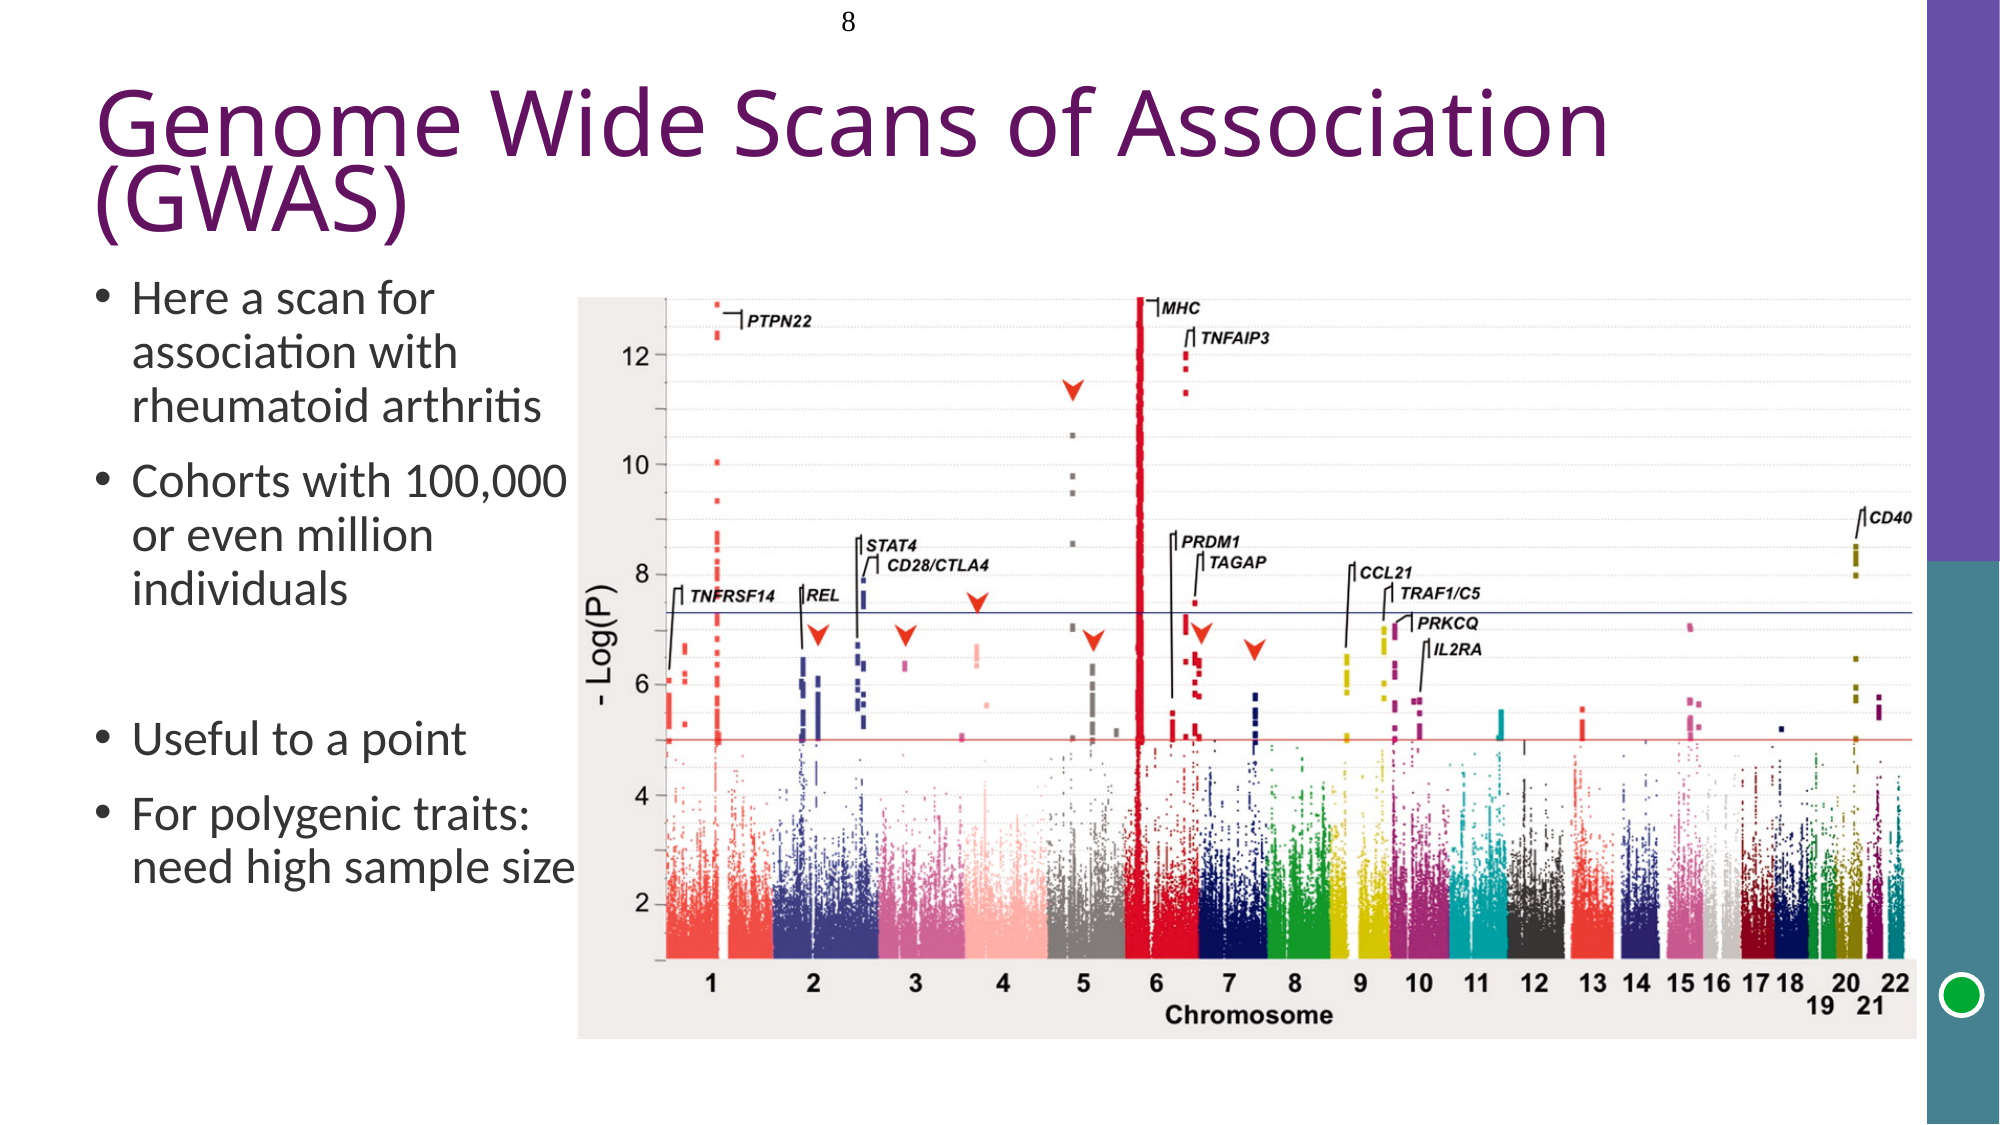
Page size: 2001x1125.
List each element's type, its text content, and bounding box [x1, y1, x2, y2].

text_box [1941, 974, 1983, 1016]
title Genome Wide Scans of Association (GWAS) [79, 91, 1907, 278]
list Here a scan for association with rheumatoid arthritis Cohorts with 100,000 or even million individuals Useful to a point For polygenic traits: need high sample size [79, 264, 622, 978]
picture [578, 295, 1919, 1040]
